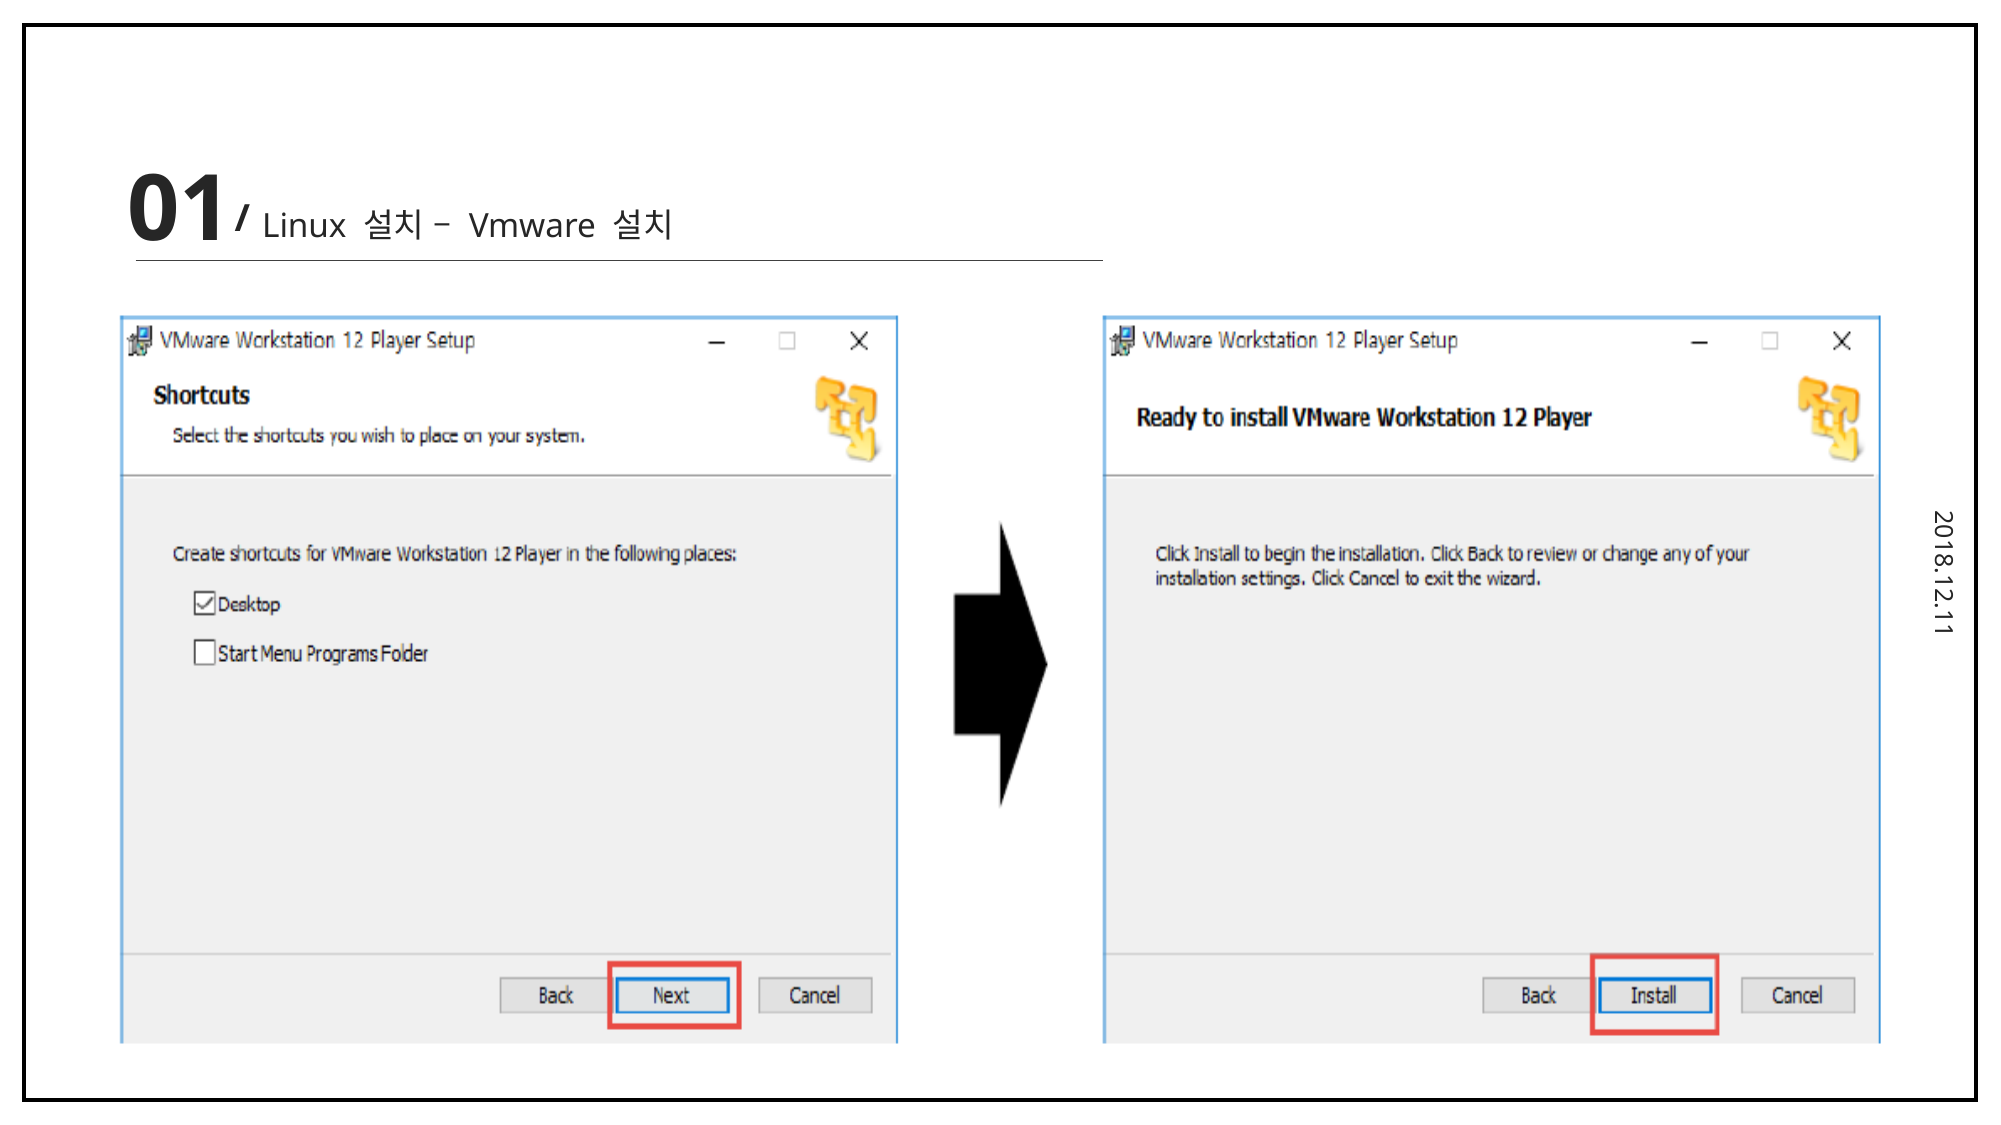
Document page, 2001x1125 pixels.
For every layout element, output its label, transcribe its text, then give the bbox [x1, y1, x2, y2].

text_box [225, 296, 2000, 372]
text_box [23, 24, 1977, 1101]
text_box Linux 설치 – Vmware 설치 [247, 196, 829, 252]
text_box / [219, 186, 316, 247]
picture [112, 304, 1891, 1052]
text_box 01 [112, 141, 567, 267]
text_box [1891, 555, 2000, 697]
text_box 2018.12.11 [1922, 495, 1968, 555]
